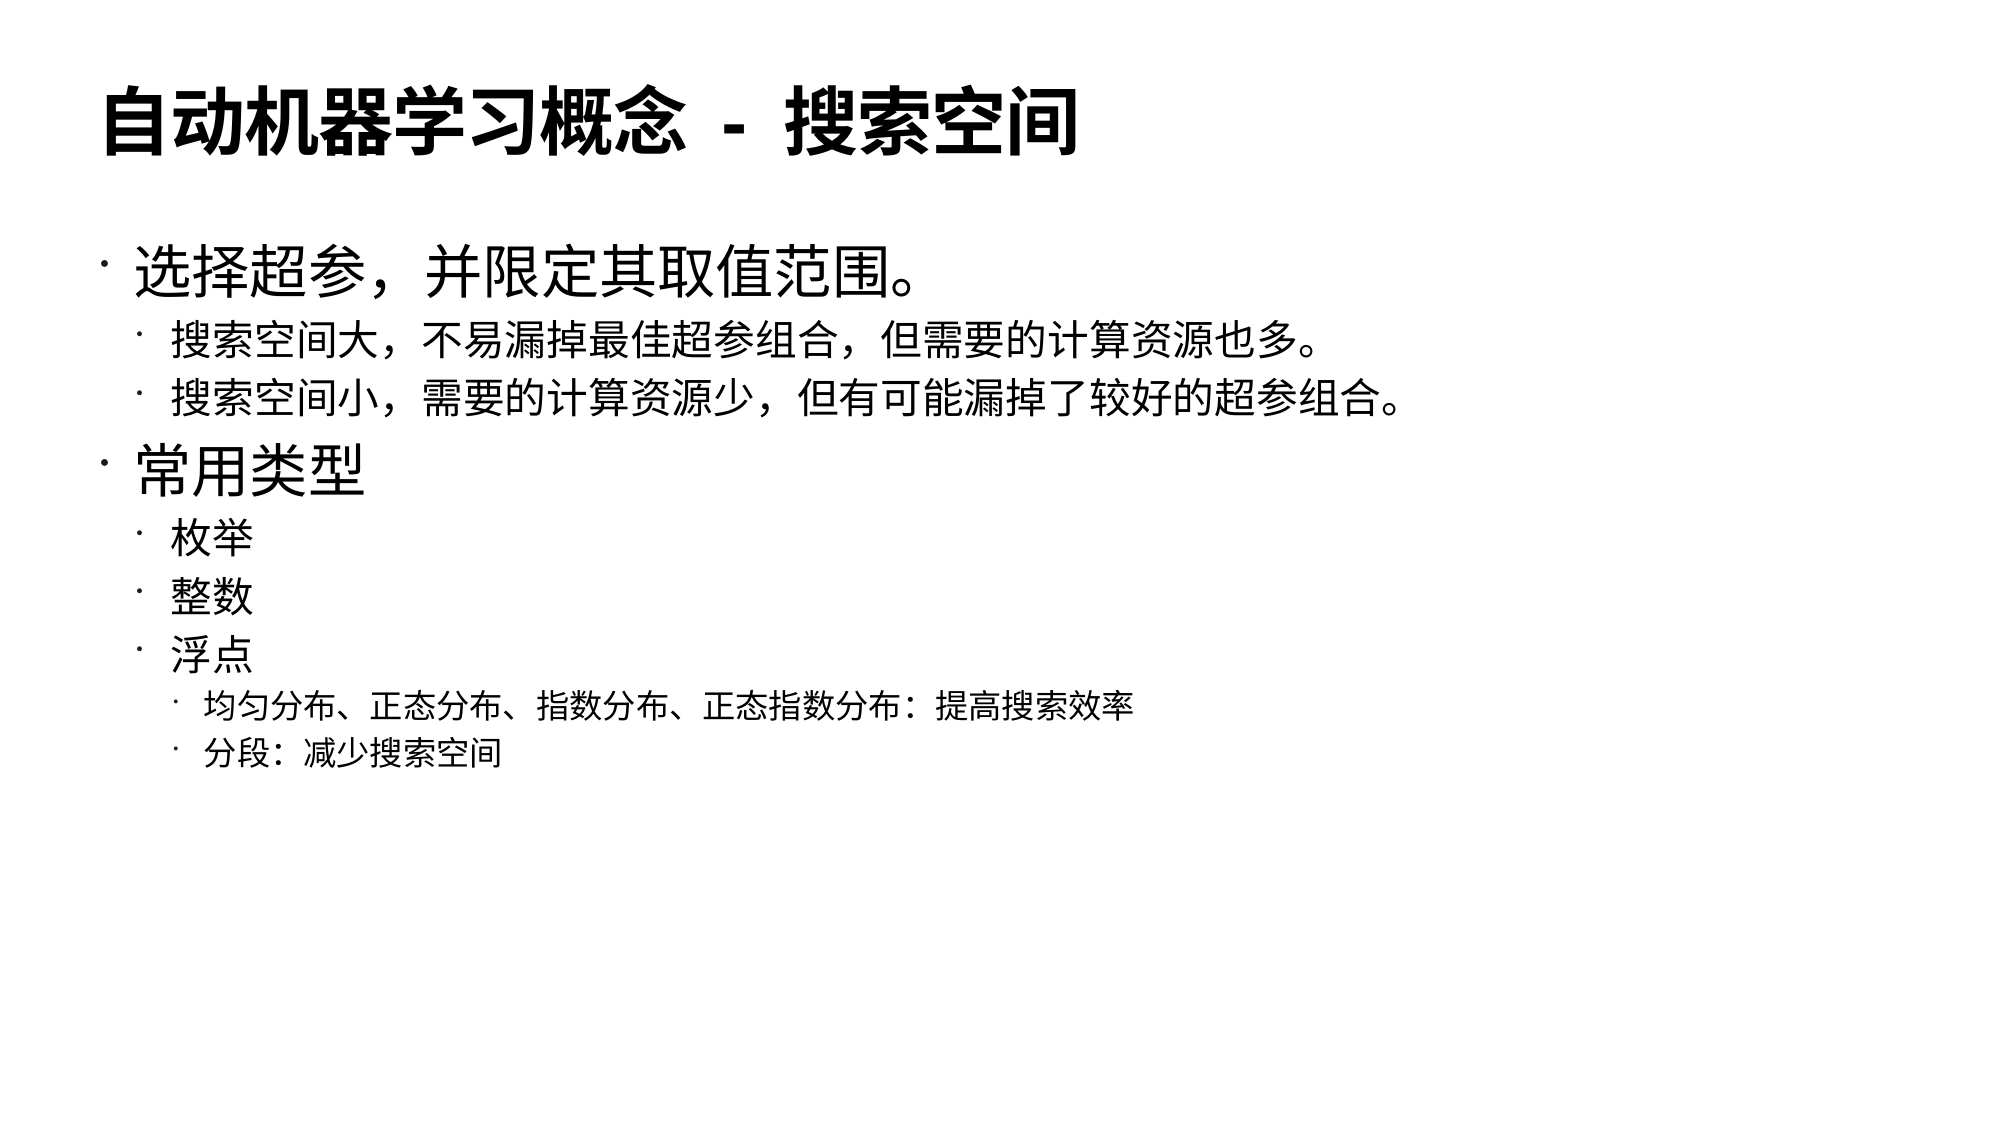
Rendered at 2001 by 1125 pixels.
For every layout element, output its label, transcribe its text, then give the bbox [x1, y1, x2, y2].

list 选择超参，并限定其取值范围。 搜索空间大，不易漏掉最佳超参组合，但需要的计算资源也多。 搜索空间小，需要的计算资源少，但有可能漏掉了较好的超参组合。 常用类型 枚举 整数 浮点 均匀分布、正态分布、指数分布、正态指数分布：提高搜索效率 分段：减少搜索空间 [95, 235, 1904, 791]
title 自动机器学习概念 - 搜索空间 [96, 75, 1904, 166]
